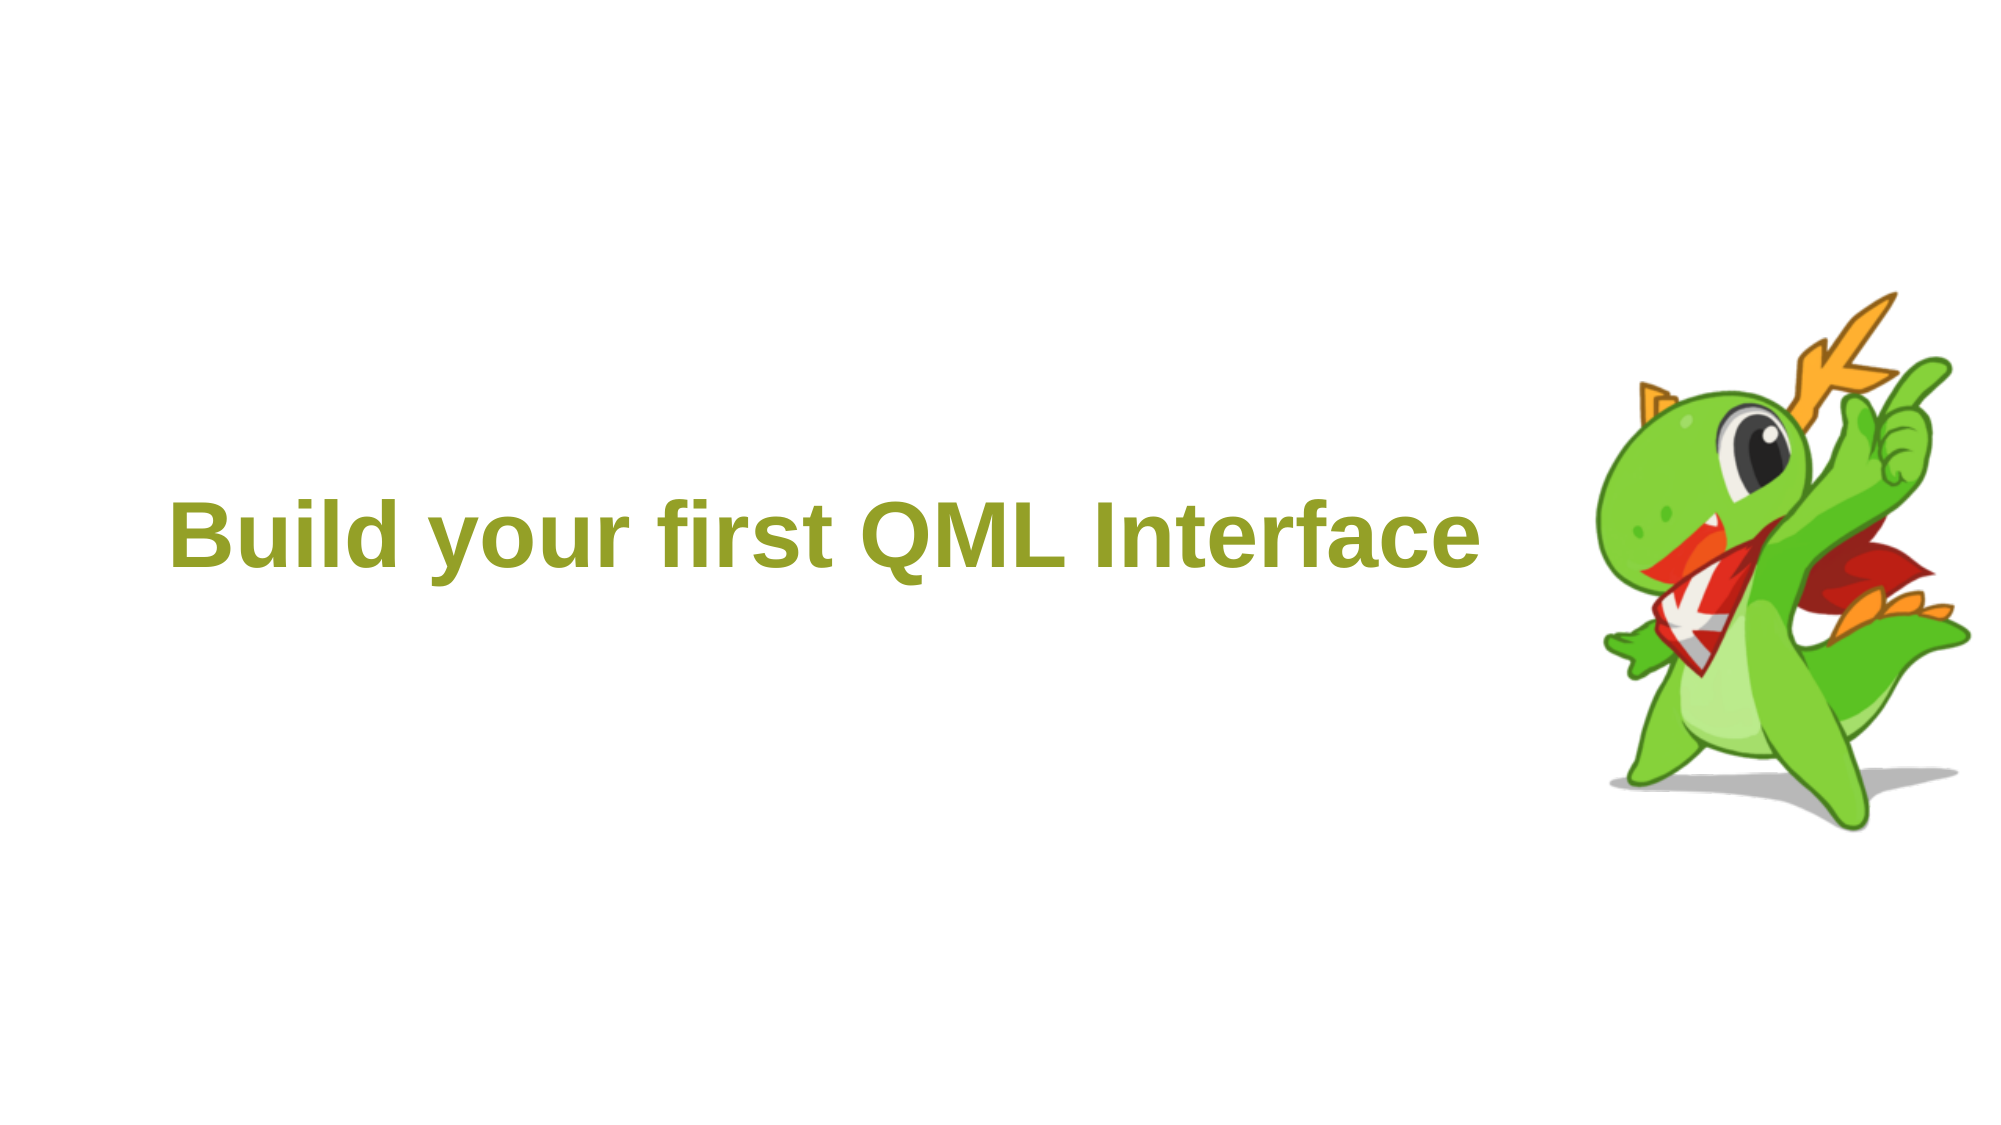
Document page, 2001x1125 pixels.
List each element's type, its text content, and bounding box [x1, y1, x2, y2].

title Build your first QML Interface [1, 433, 1580, 658]
picture [1585, 236, 1977, 889]
